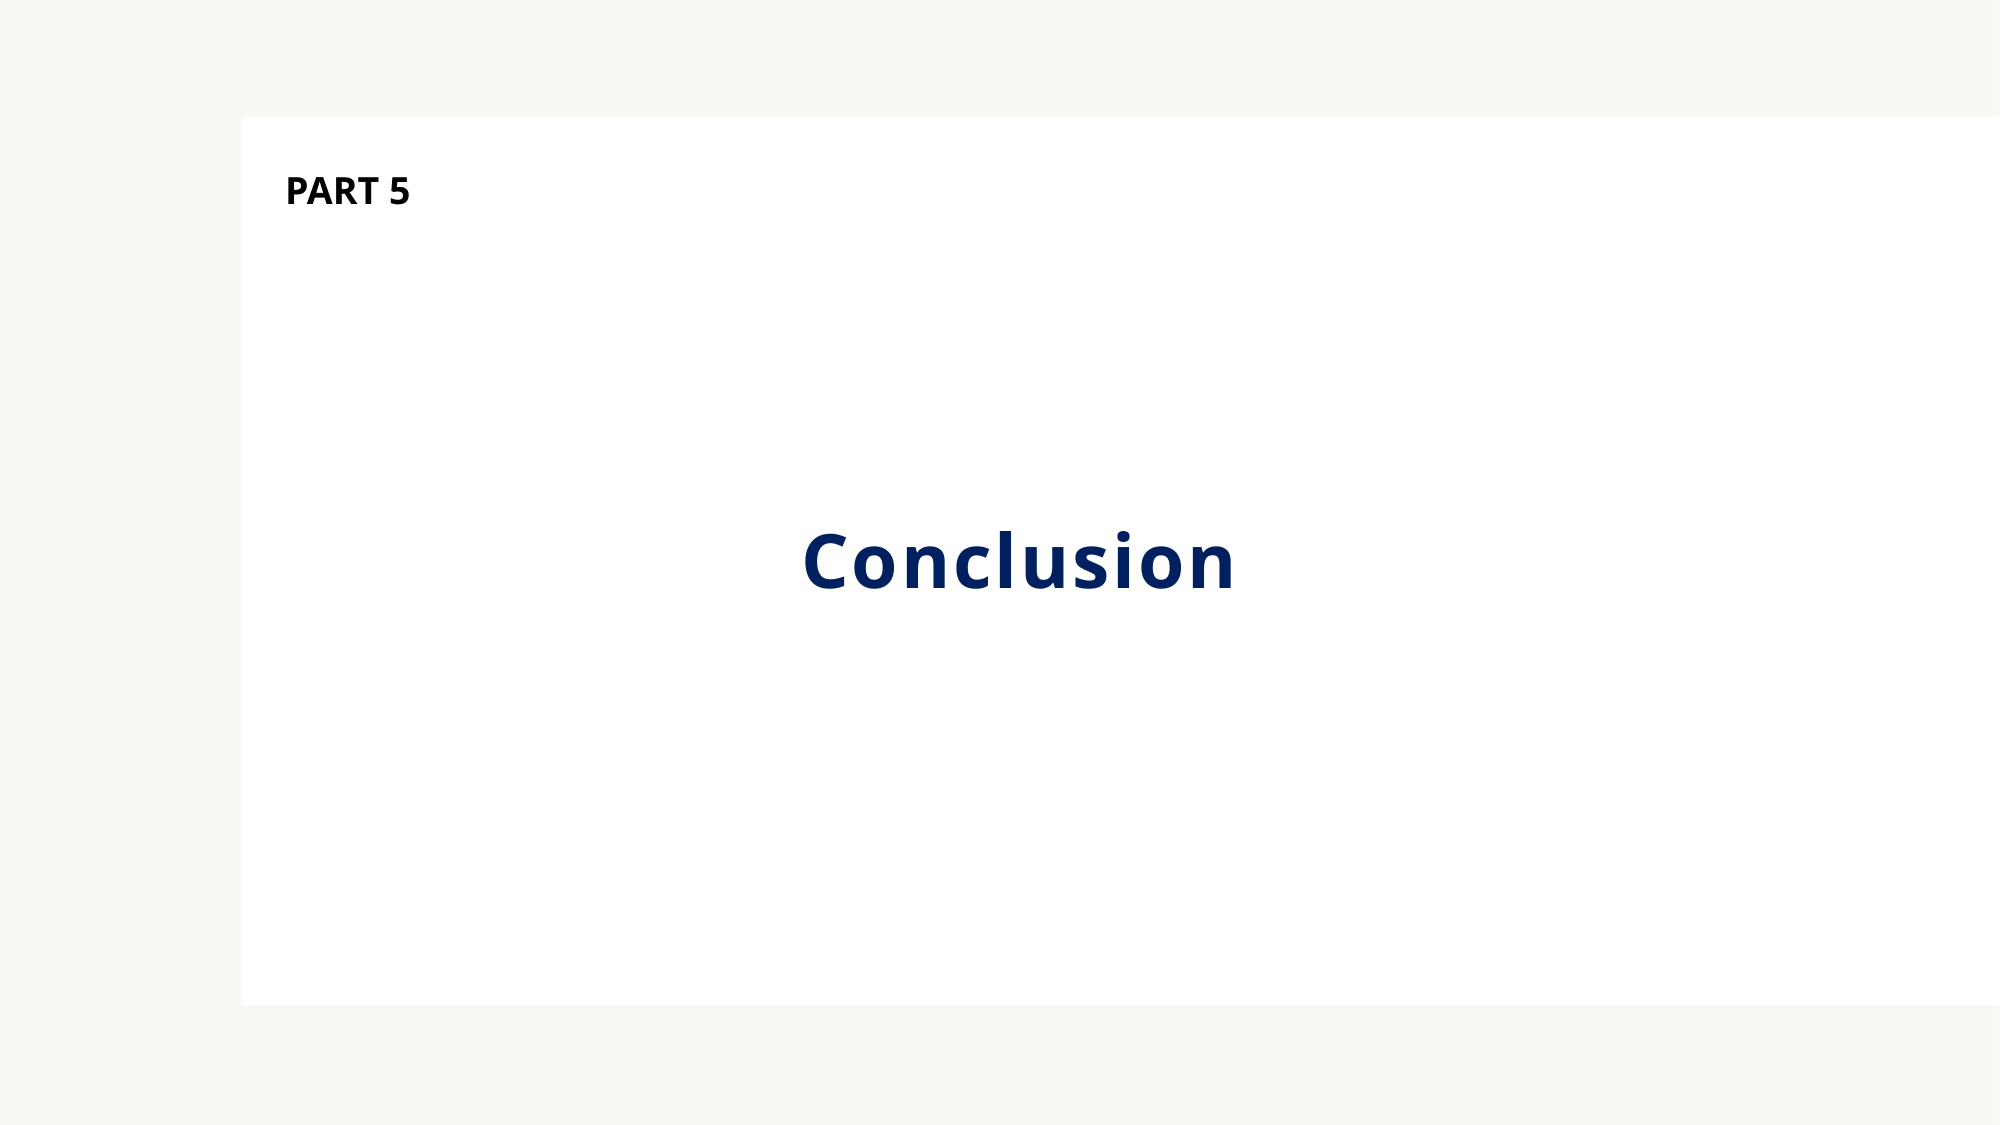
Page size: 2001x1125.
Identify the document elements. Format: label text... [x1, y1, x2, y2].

text_box PART 5 [270, 159, 707, 220]
title Conclusion [229, 453, 1810, 672]
